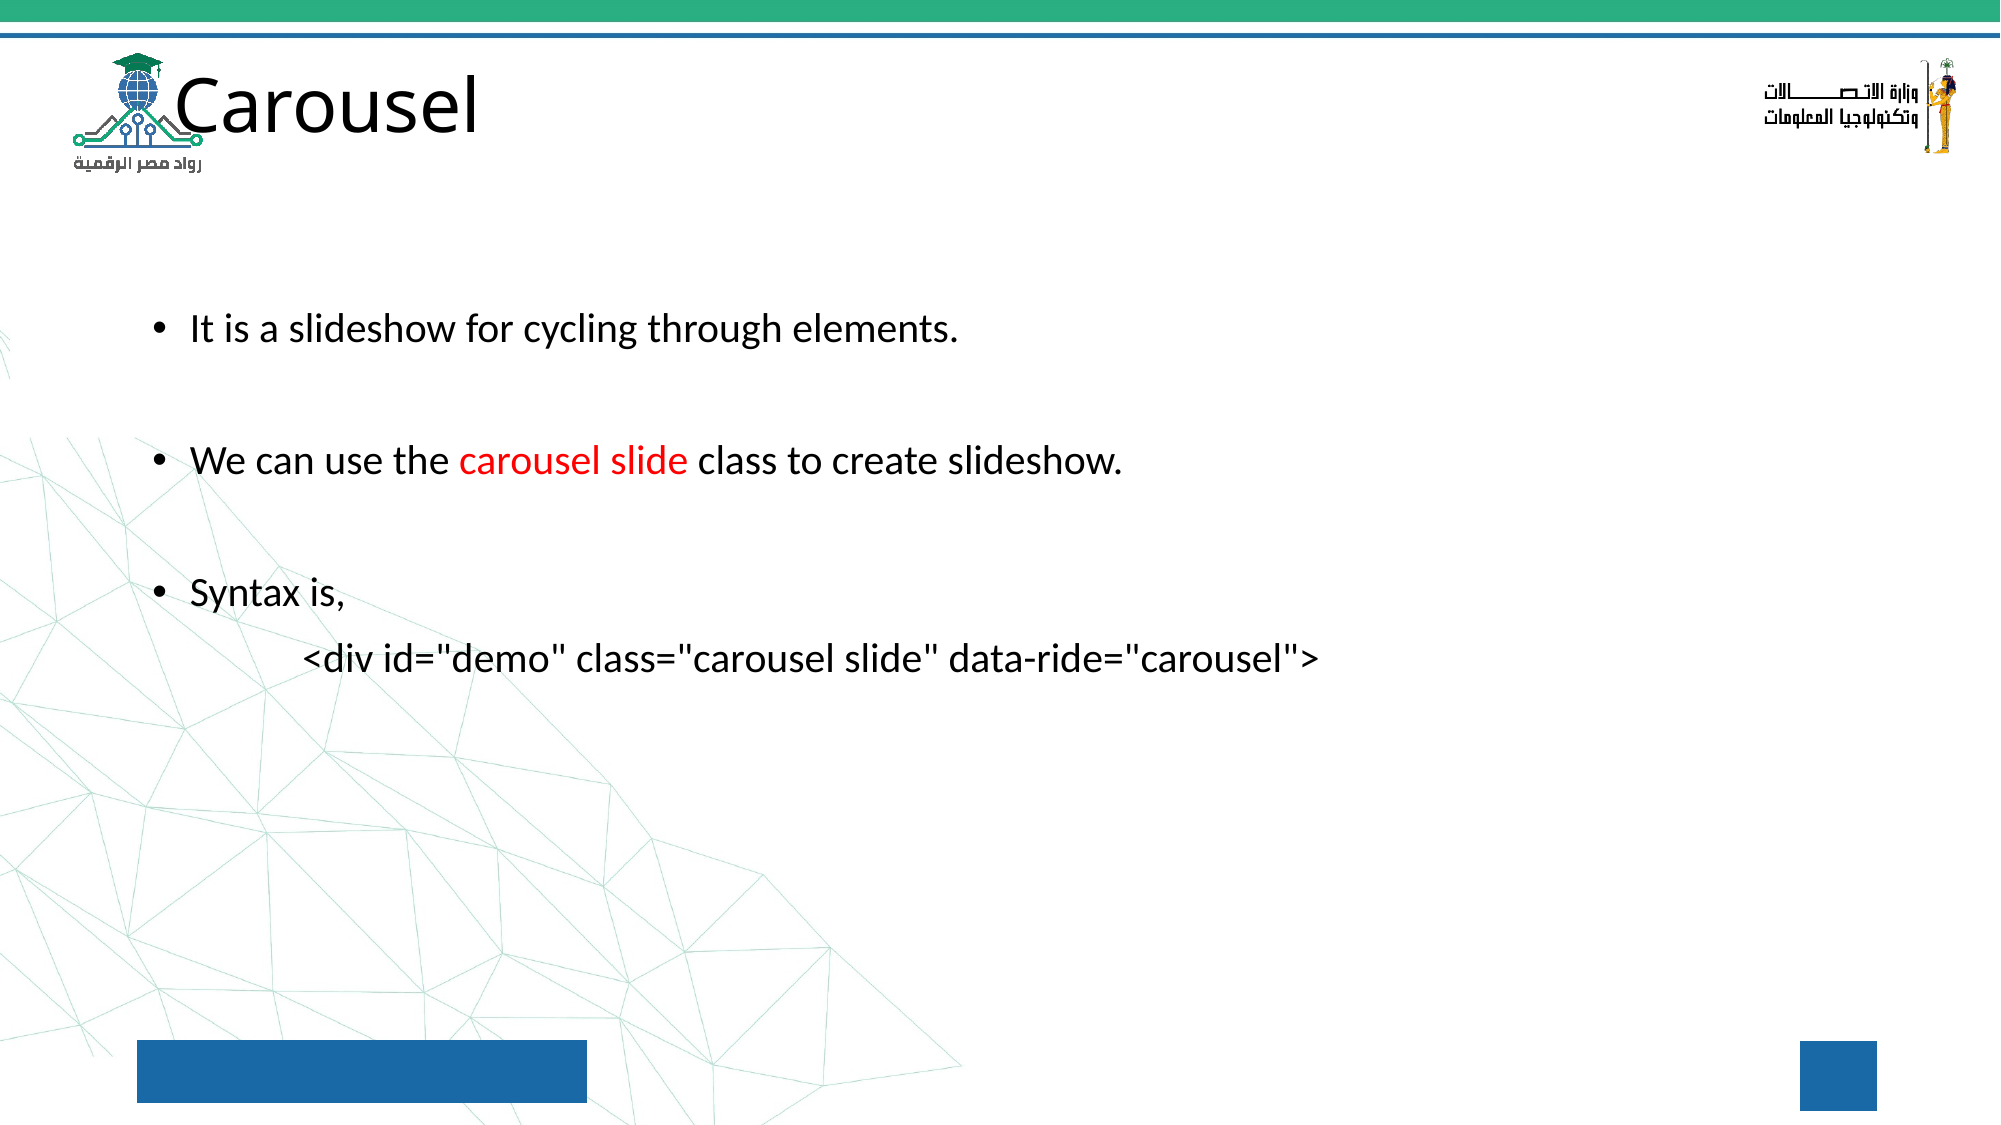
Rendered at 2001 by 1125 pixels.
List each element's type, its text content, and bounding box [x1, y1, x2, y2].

title Carousel [158, 22, 1980, 194]
list It is a slideshow for cycling through elements. We can use the carousel slide class to create slideshow. Syntax is, <div id="demo" class="carousel slide" data-ride="carousel"> [137, 299, 1863, 1014]
picture [0, 0, 2000, 1125]
